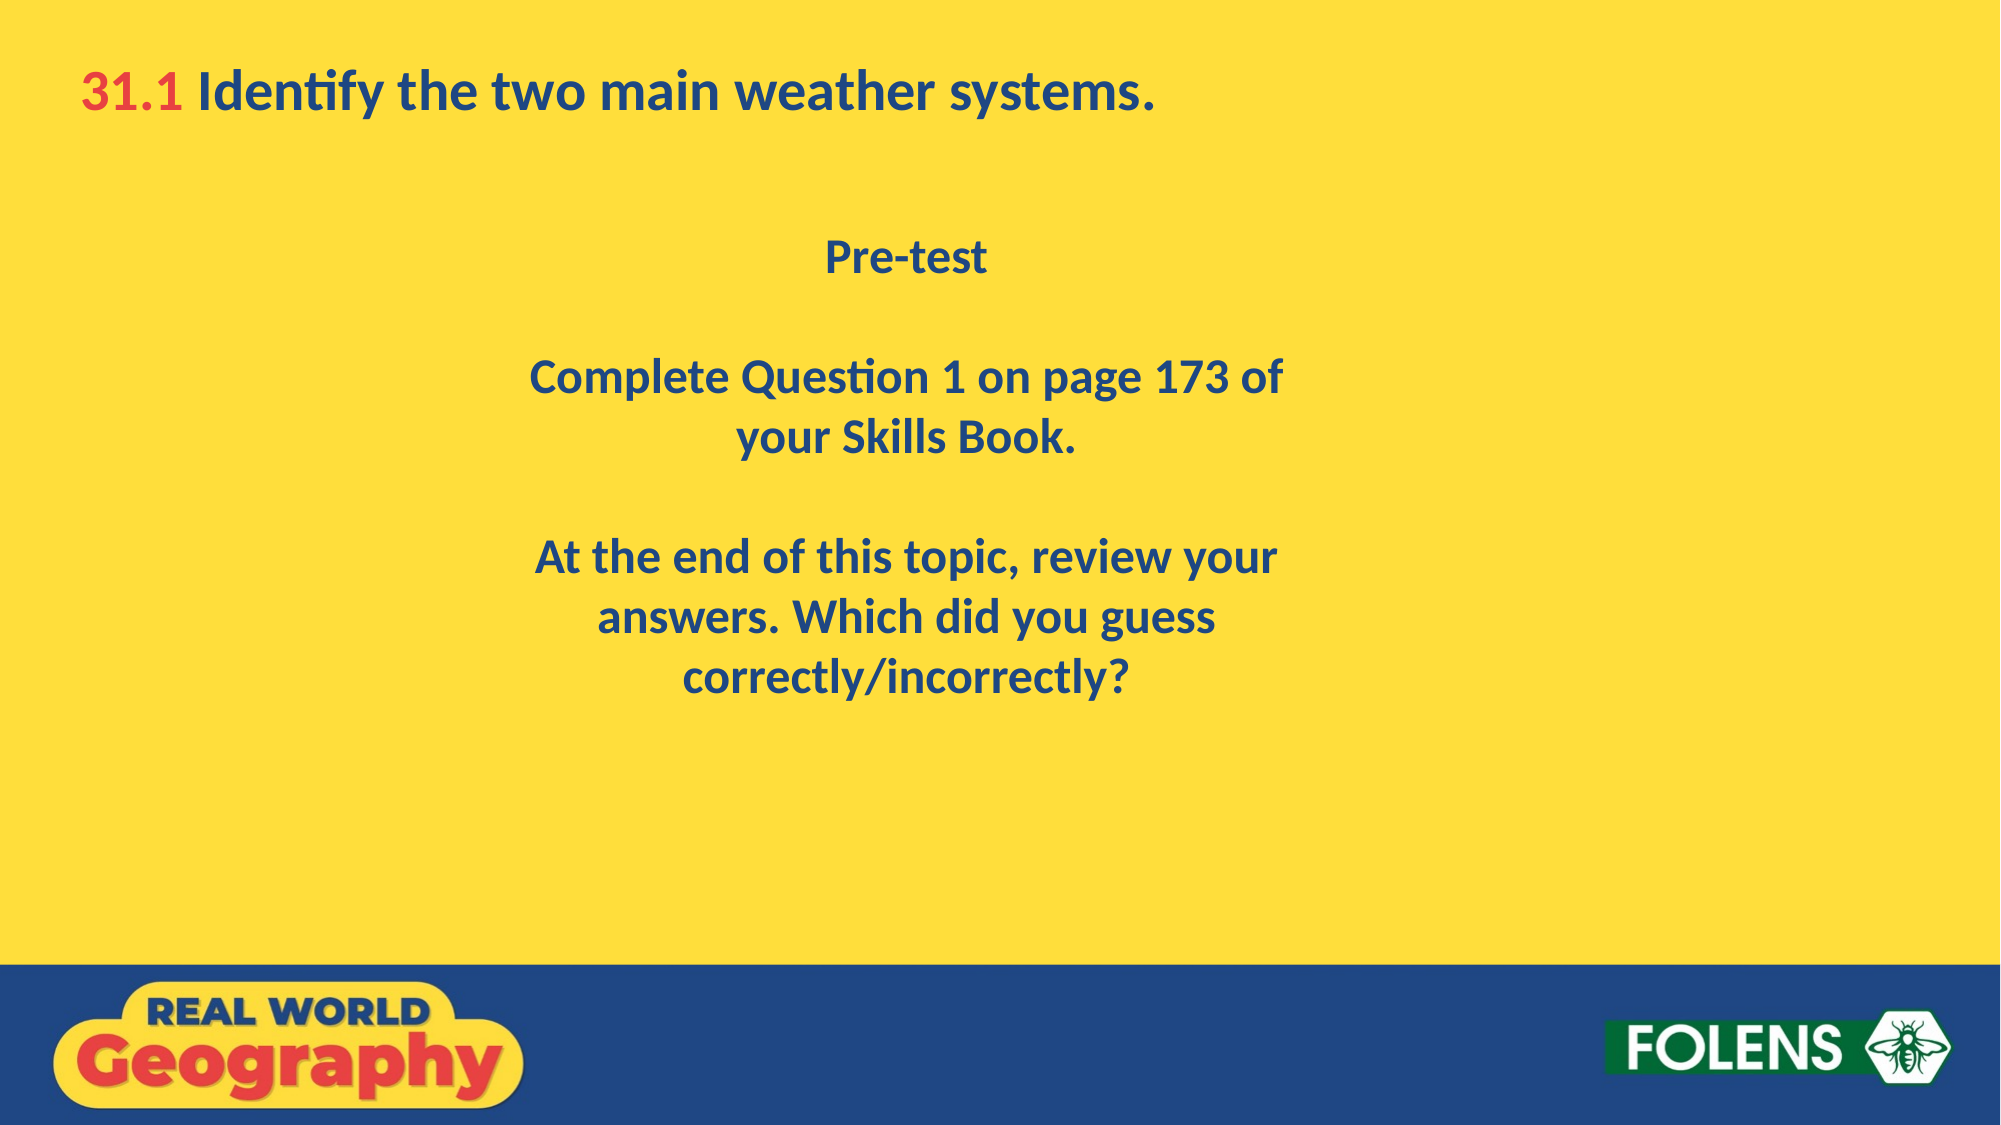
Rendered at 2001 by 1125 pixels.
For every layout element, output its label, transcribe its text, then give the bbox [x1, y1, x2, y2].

picture [0, 0, 2001, 1125]
text_box [0, 0, 2000, 965]
text_box Pre-test Complete Question 1 on page 173 of your Skills Book. At the end of this topic, review your answers. Which did you guess correctly/incorrectly? [509, 216, 1305, 517]
text_box 31.1 Identify the two main weather systems. [65, 44, 1424, 130]
